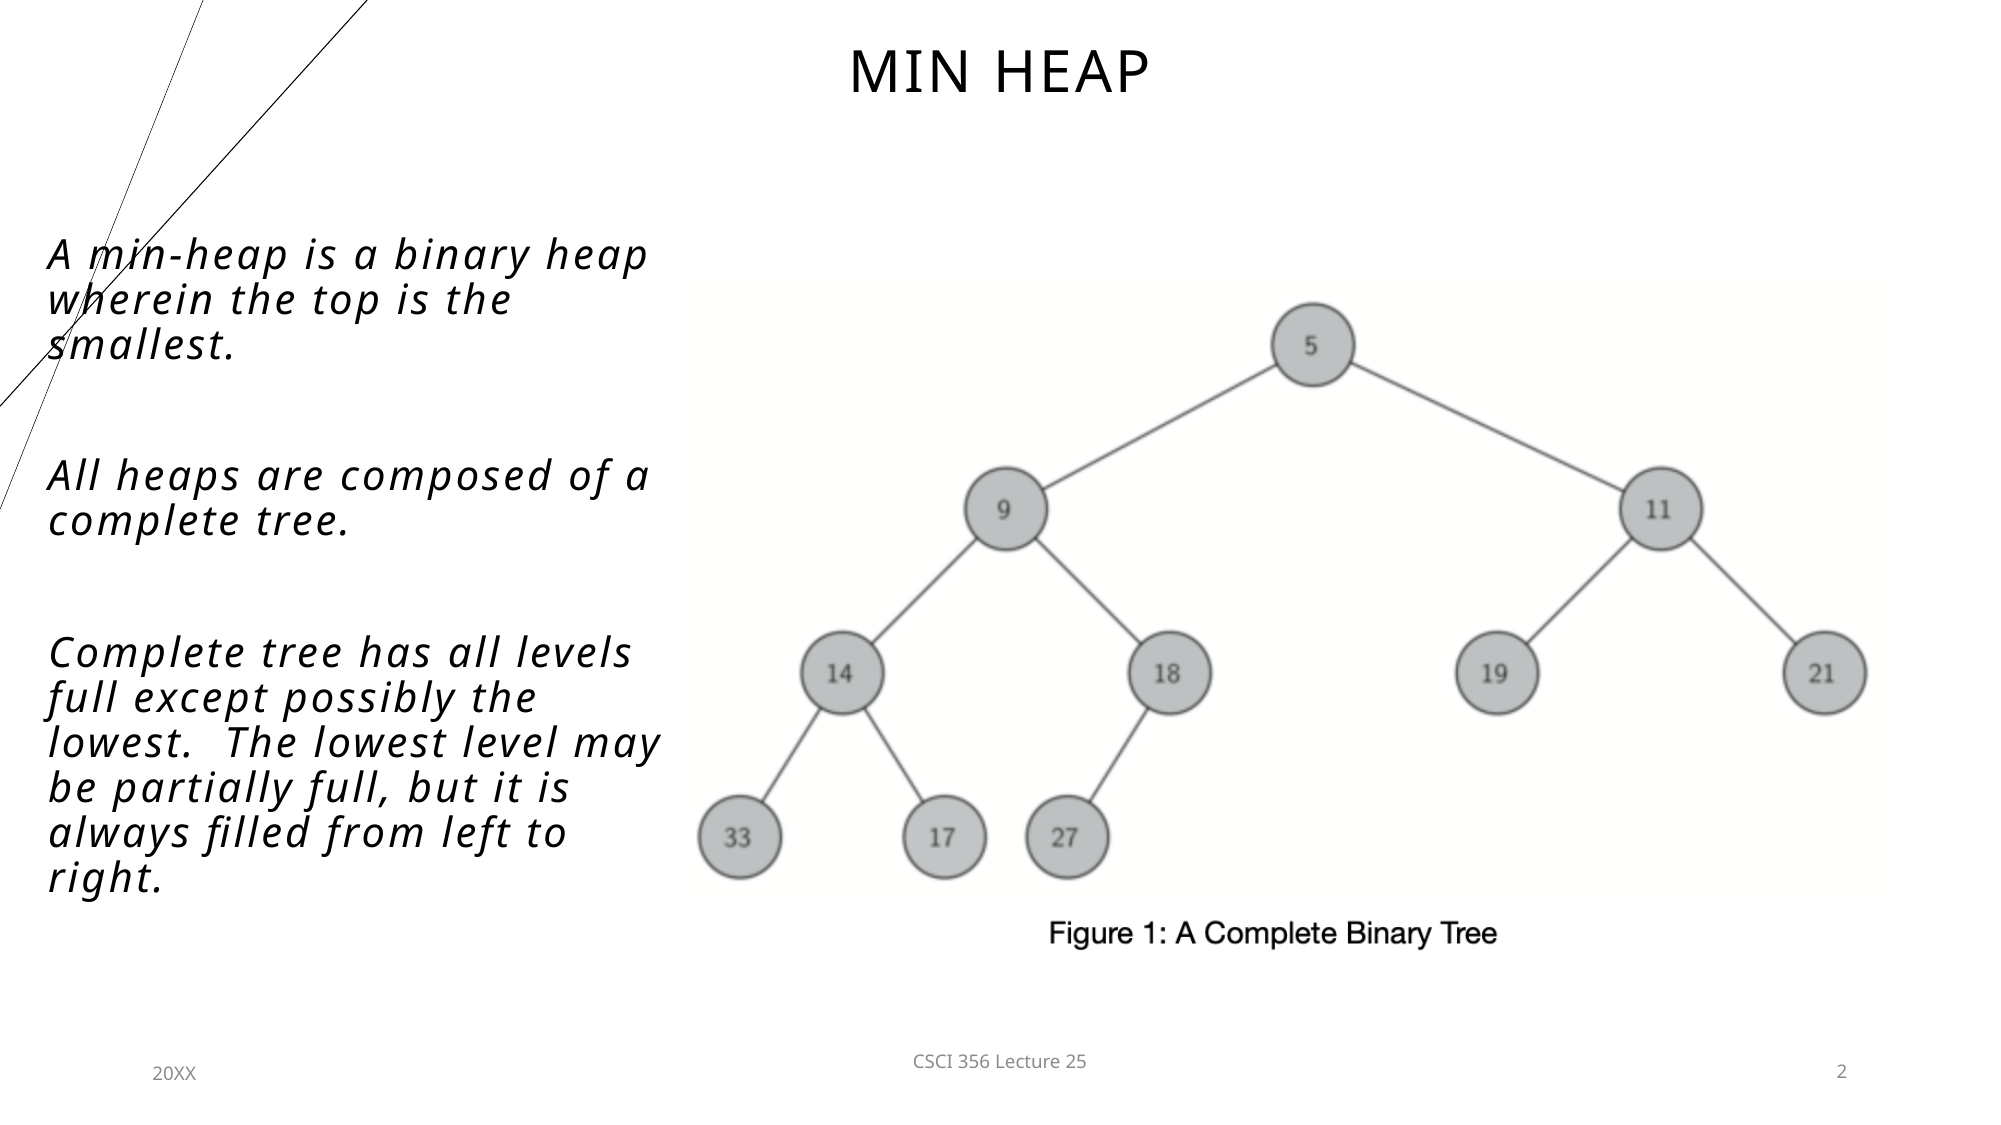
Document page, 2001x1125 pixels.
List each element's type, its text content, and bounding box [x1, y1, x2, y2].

slide_number 2 [1412, 1042, 1863, 1103]
title Min heap [309, 0, 1691, 149]
picture [587, 269, 2000, 961]
footer CSCI 356 Lecture 25 [662, 1042, 1338, 1103]
list A min-heap is a binary heap wherein the top is the smallest. All heaps are composed of a complete tree. Complete tree has all levels full except possibly the lowest. The lowest level may be partially full, but it is always filled from left to right. [33, 445, 587, 910]
slide_number 20XX [137, 1042, 588, 1103]
